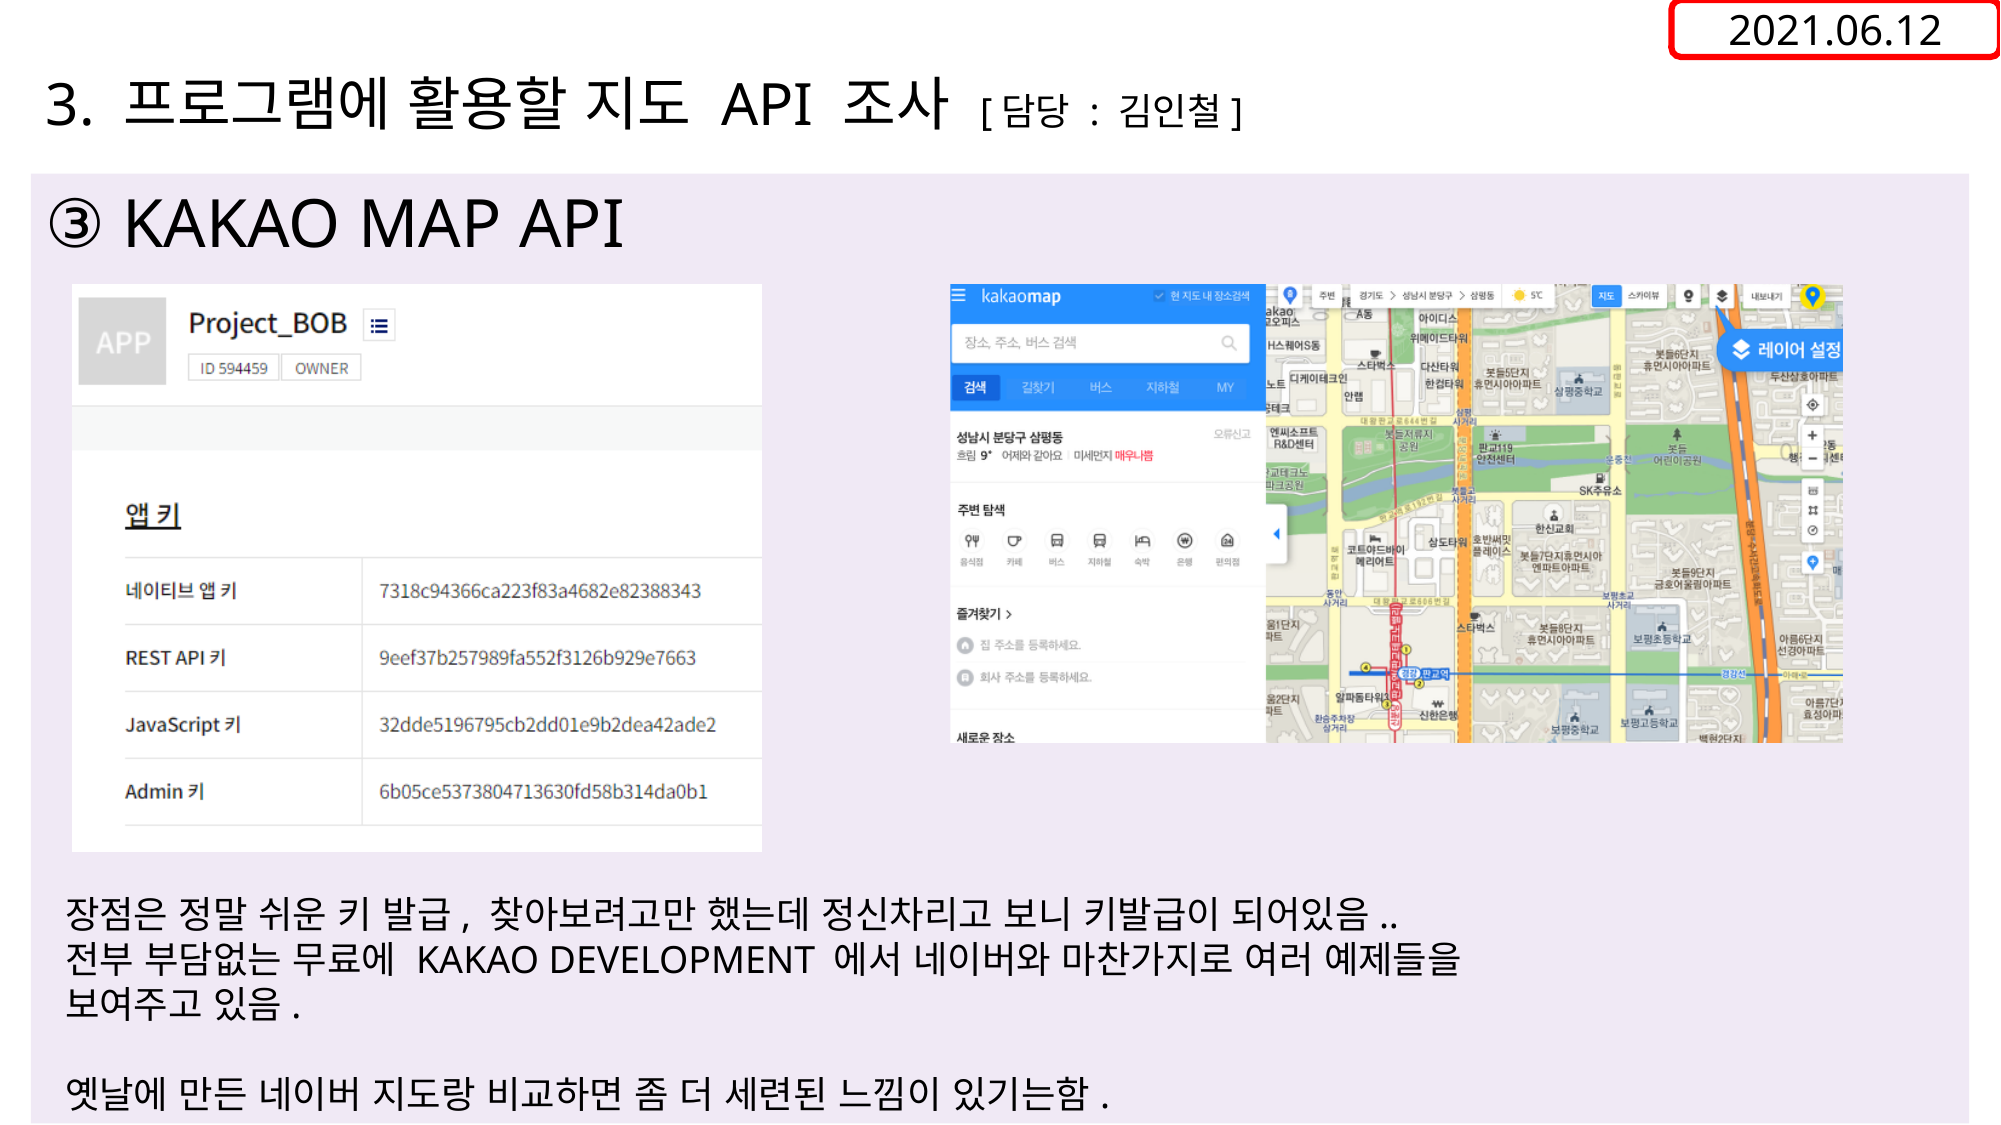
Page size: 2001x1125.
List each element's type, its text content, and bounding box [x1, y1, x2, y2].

text_box 3. 프로그램에 활용할 지도 API 조사 [담당 : 김인철] [30, 38, 1622, 145]
text_box 2021.06.12 [1670, 0, 2000, 59]
picture [950, 284, 1843, 744]
text_box ③ KAKAO MAP API 장점은 정말 쉬운 키 발급, 찾아보려고만 했는데 정신차리고 보니 키발급이 되어있음.. 전부 부담없는 무료에 KAKAO DEVELOPMENT 에서 네이버와 마찬가지로 여러 예제들을 보여주고 있음. 옛날에 만든 네이버 지도랑 비교하면 좀 더 세련된 느낌이 있기는함. [30, 173, 1970, 1124]
picture [72, 284, 762, 853]
